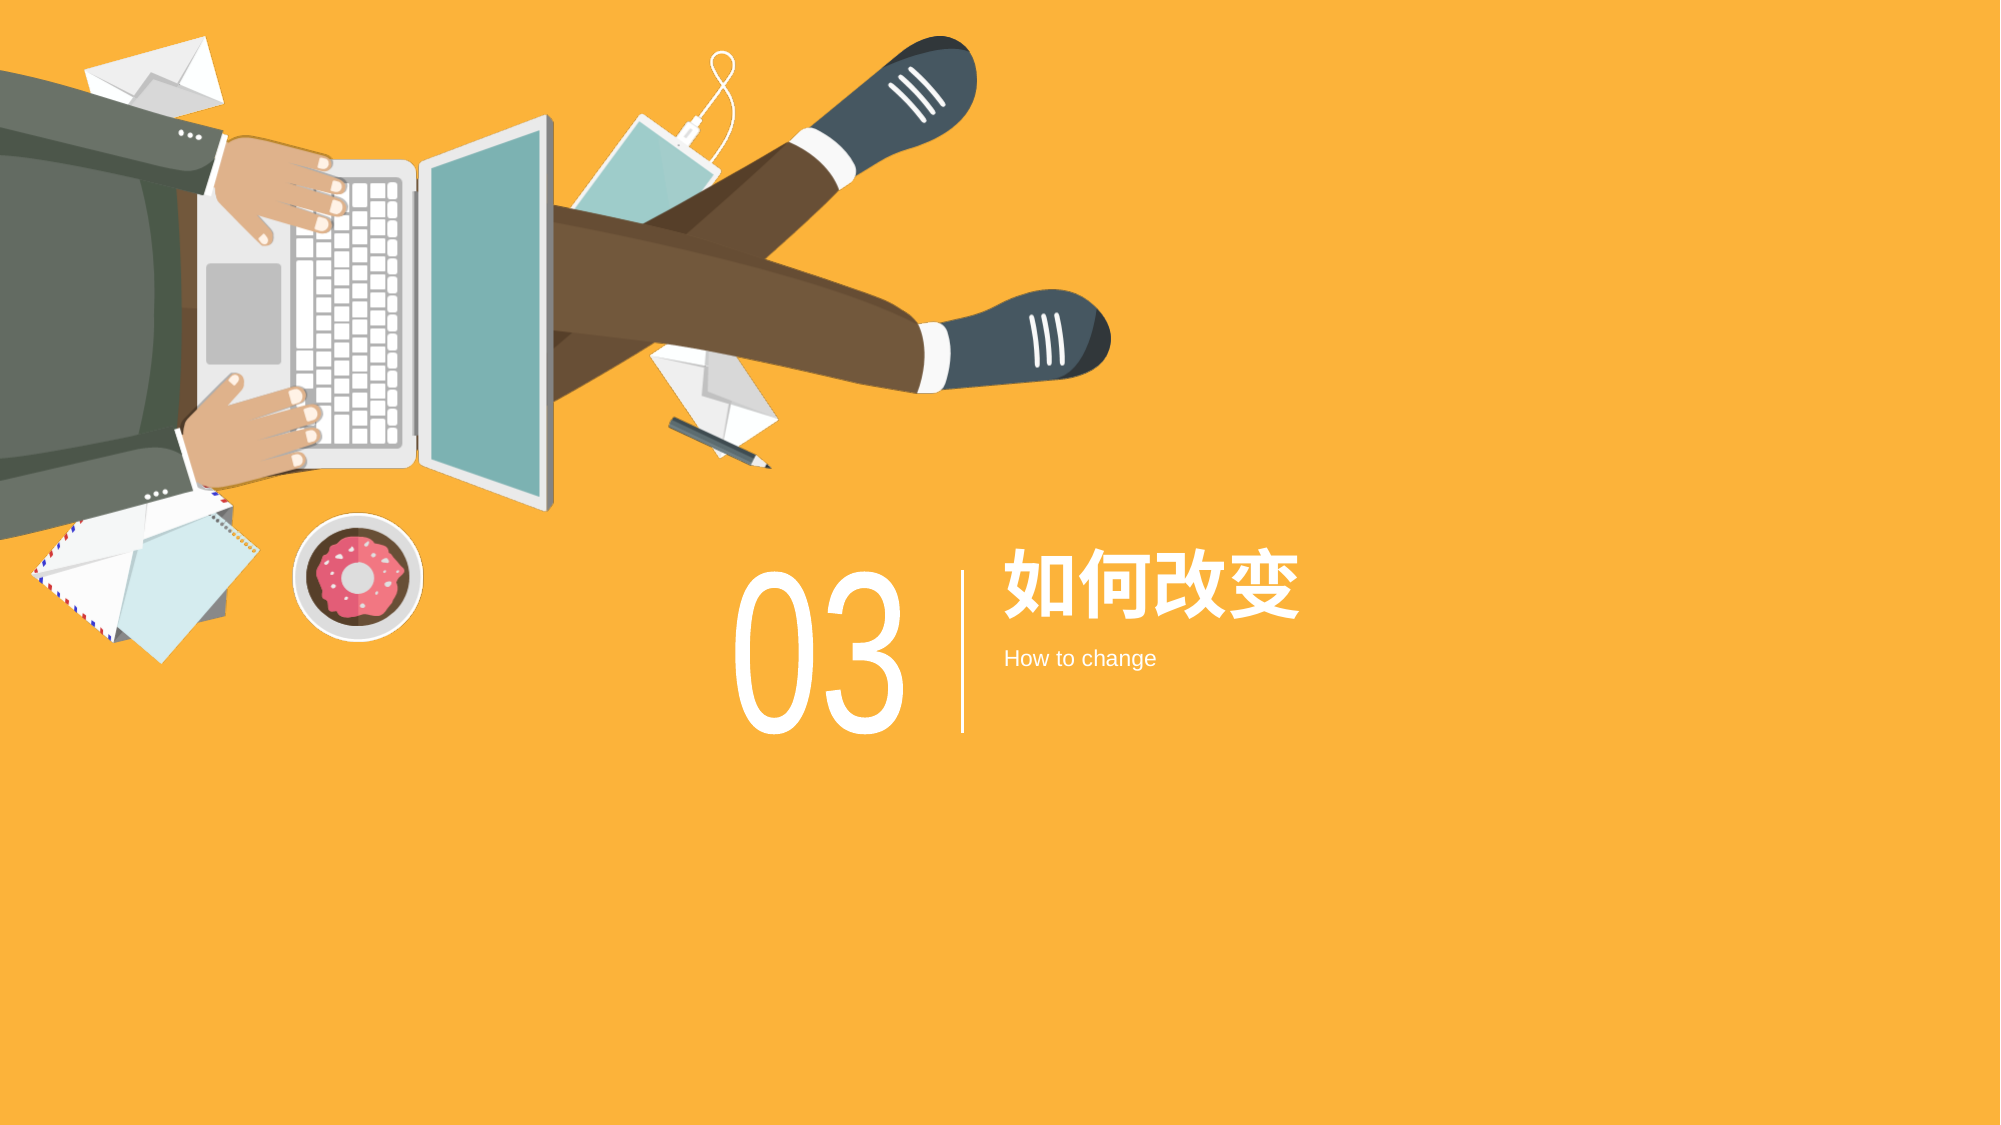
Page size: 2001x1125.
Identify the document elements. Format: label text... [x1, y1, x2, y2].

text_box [826, 664, 902, 734]
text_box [736, 664, 812, 734]
title 如何改变 [987, 489, 1846, 636]
list How to change [988, 635, 1847, 803]
picture [0, 35, 1111, 664]
